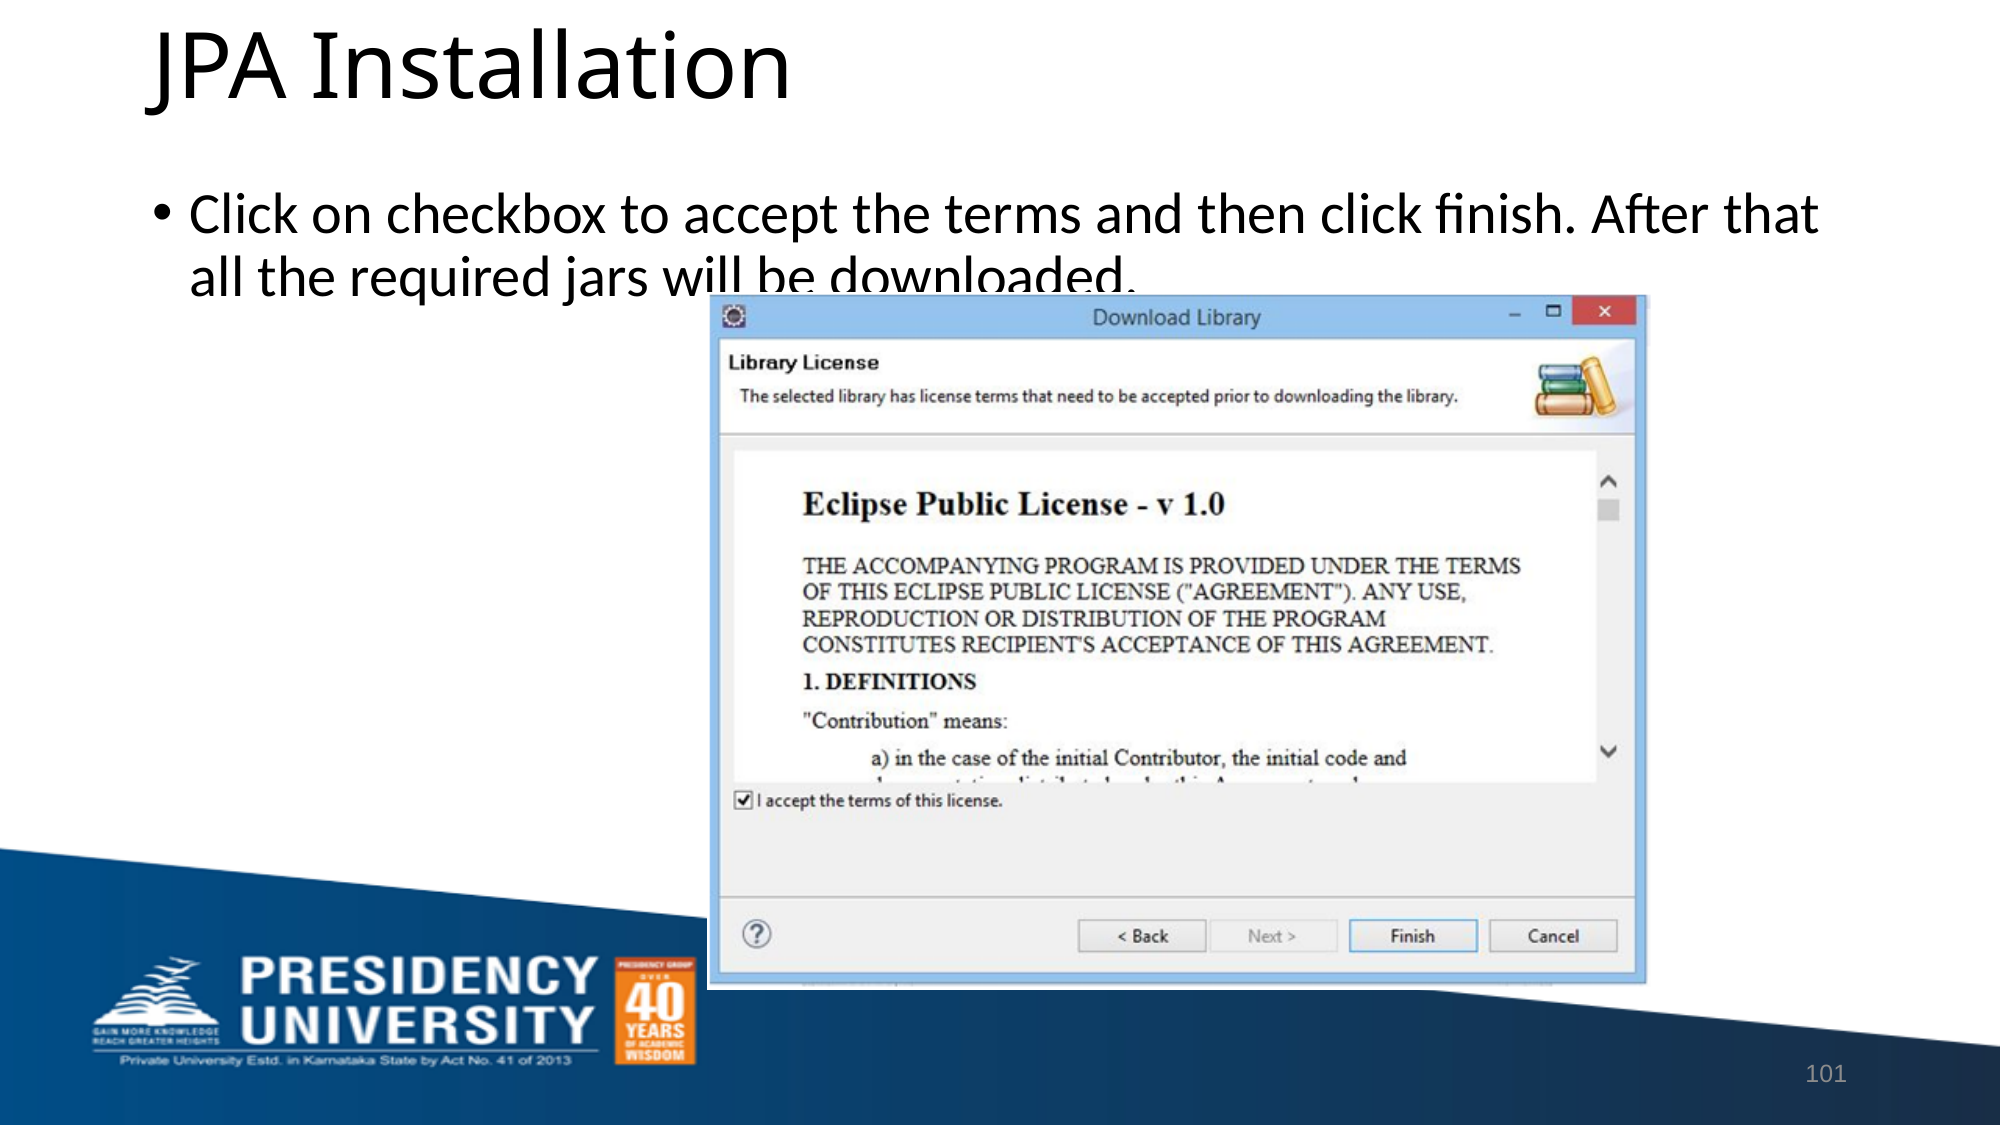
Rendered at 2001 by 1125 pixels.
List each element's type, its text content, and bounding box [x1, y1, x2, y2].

picture [0, 845, 2000, 1125]
list Click on checkbox to accept the terms and then click finish. After that all the required jars will be downloaded. [137, 175, 1863, 1014]
slide_number 101 [1412, 1042, 1863, 1103]
title JPA Installation [137, 59, 1863, 175]
picture [706, 292, 1654, 990]
